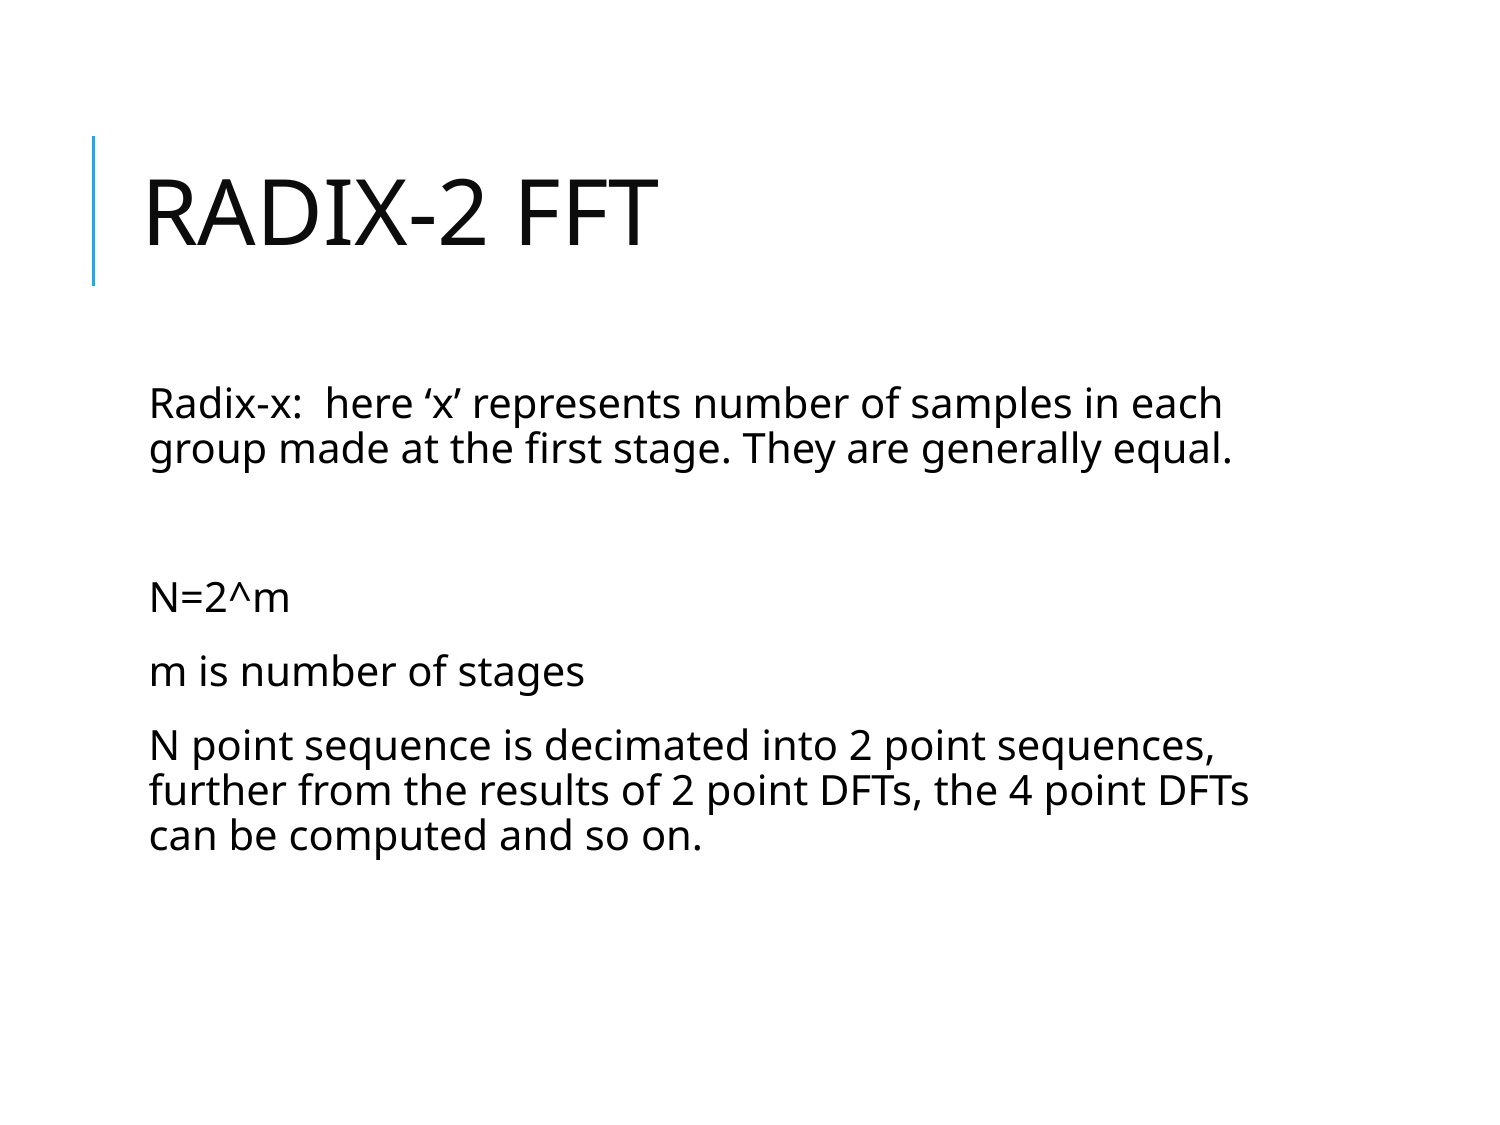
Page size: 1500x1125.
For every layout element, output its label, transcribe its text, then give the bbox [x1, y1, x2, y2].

list Radix-x: here ‘x’ represents number of samples in each group made at the first stage. They are generally equal. N=2^m m is number of stages N point sequence is decimated into 2 point sequences, further from the results of 2 point DFTs, the 4 point DFTs can be computed and so on. [126, 375, 1322, 1035]
title RADIX-2 FFT [126, 96, 1322, 342]
